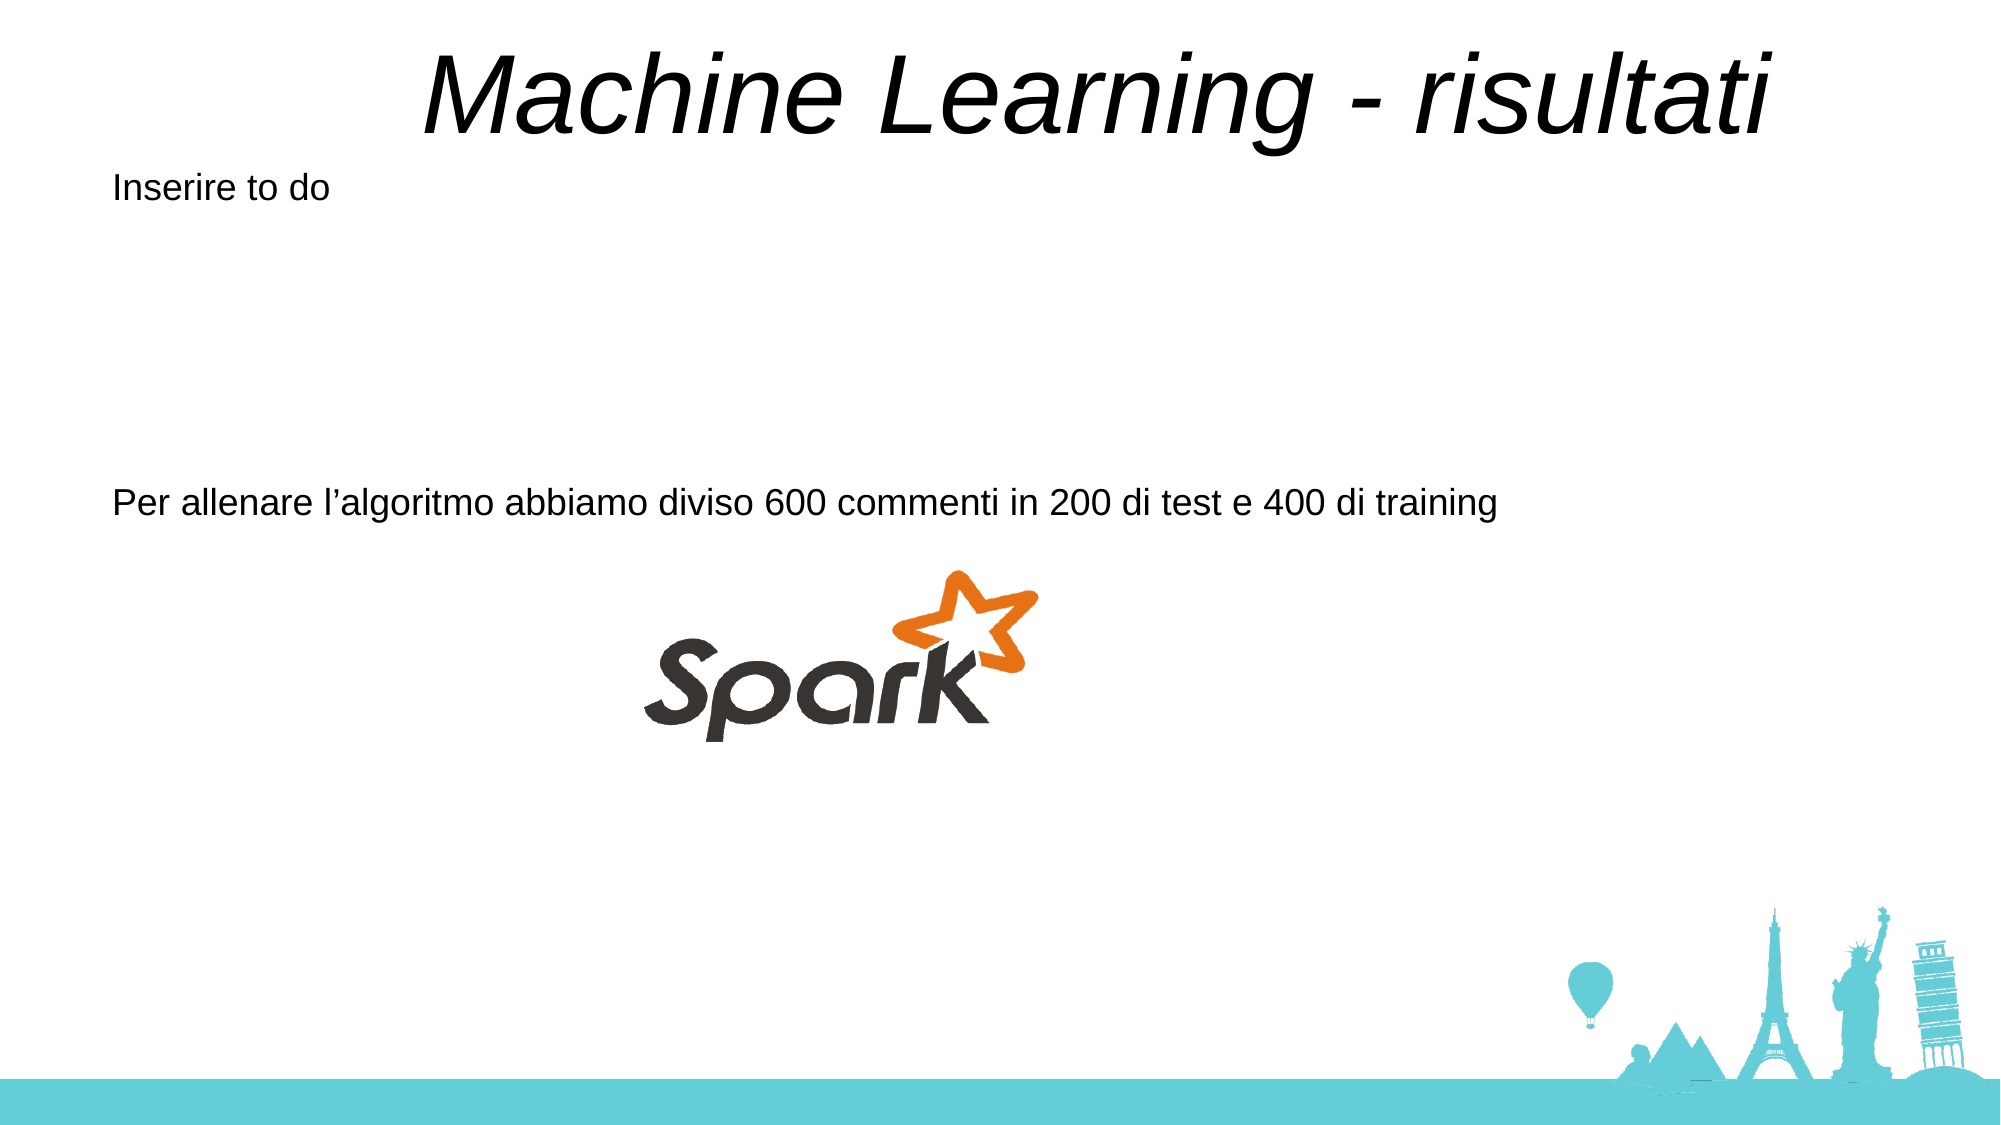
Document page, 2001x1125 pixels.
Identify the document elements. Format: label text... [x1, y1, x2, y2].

picture [1830, 906, 1893, 1083]
picture [1899, 940, 1990, 1086]
list Machine Learning - risultati [53, 38, 1952, 157]
picture [1733, 908, 1816, 1083]
picture [1568, 962, 1727, 1096]
picture [621, 557, 1060, 748]
text_box Inserire to do Per allenare l’algoritmo abbiamo diviso 600 commenti in 200 di test e 400 di training [97, 155, 1954, 666]
